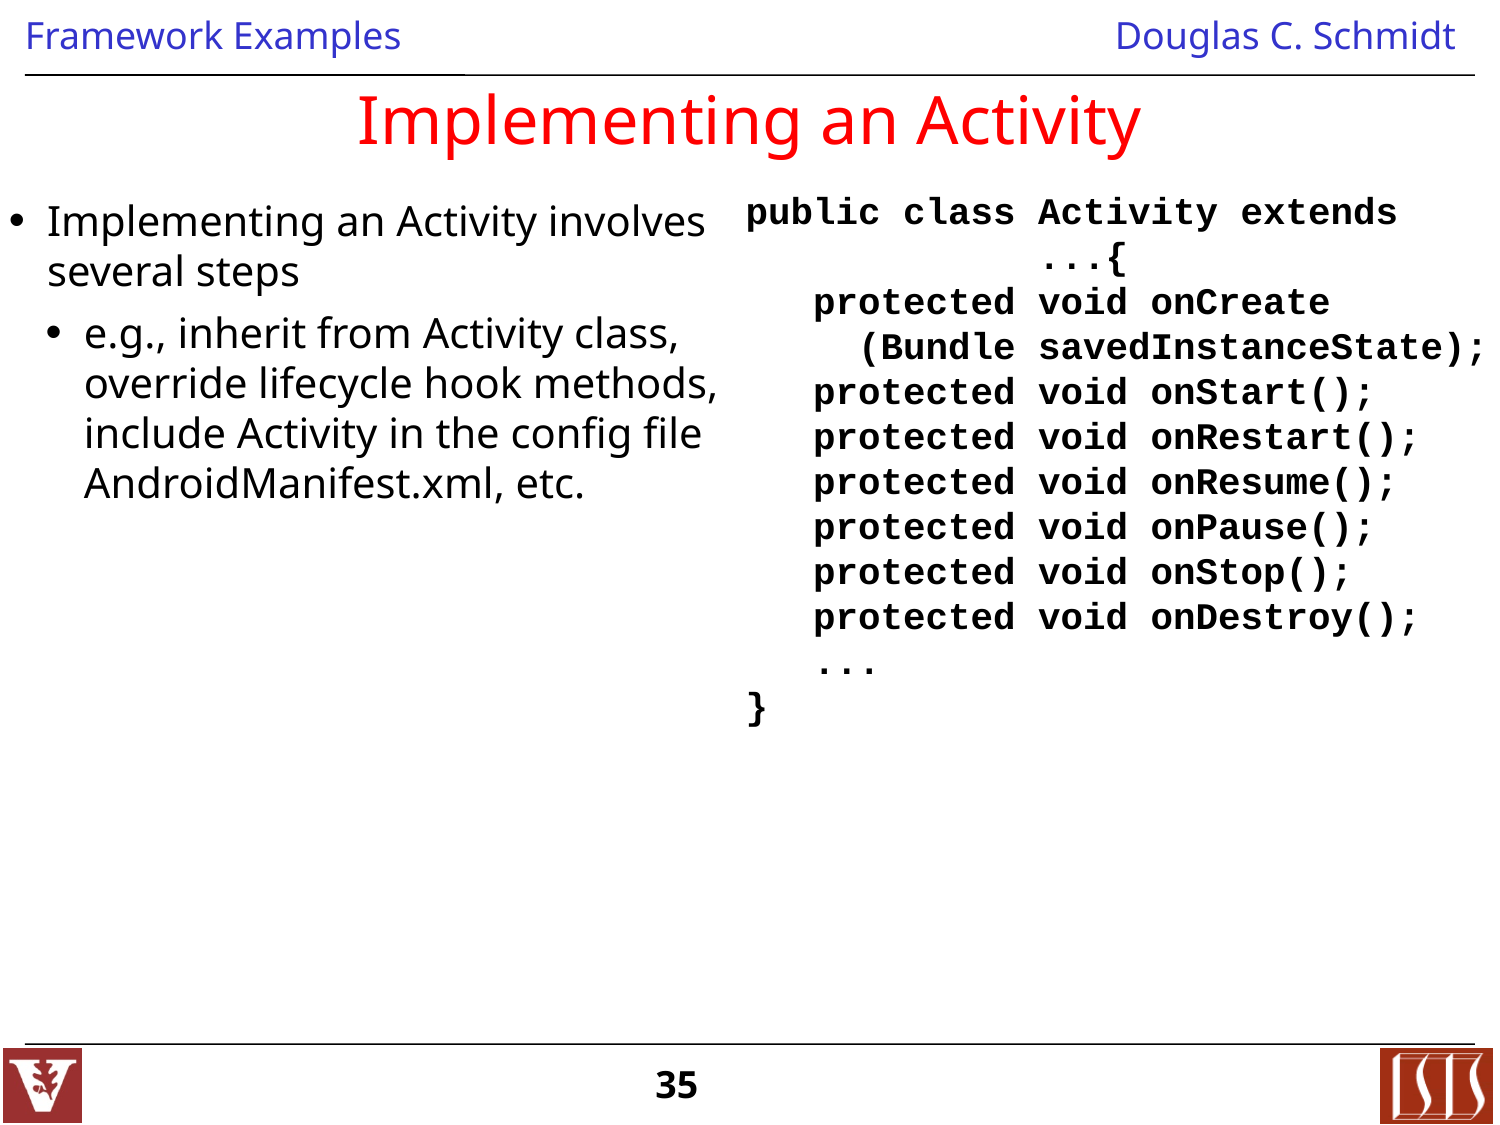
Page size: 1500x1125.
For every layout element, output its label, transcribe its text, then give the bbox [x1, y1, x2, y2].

text_box public class Activity extends ...{ protected void onCreate (Bundle savedInstanceState); protected void onStart(); protected void onRestart(); protected void onResume(); protected void onPause(); protected void onStop(); protected void onDestroy(); ... } [730, 179, 1500, 735]
text_box Implementing an Activity involves several steps e.g., inherit from Activity class, override lifecycle hook methods, include Activity in the config file AndroidManifest.xml, etc. [0, 179, 761, 920]
picture [1380, 1048, 1493, 1124]
text_box Implementing an Activity [24, 80, 1475, 143]
picture [3, 1048, 82, 1123]
